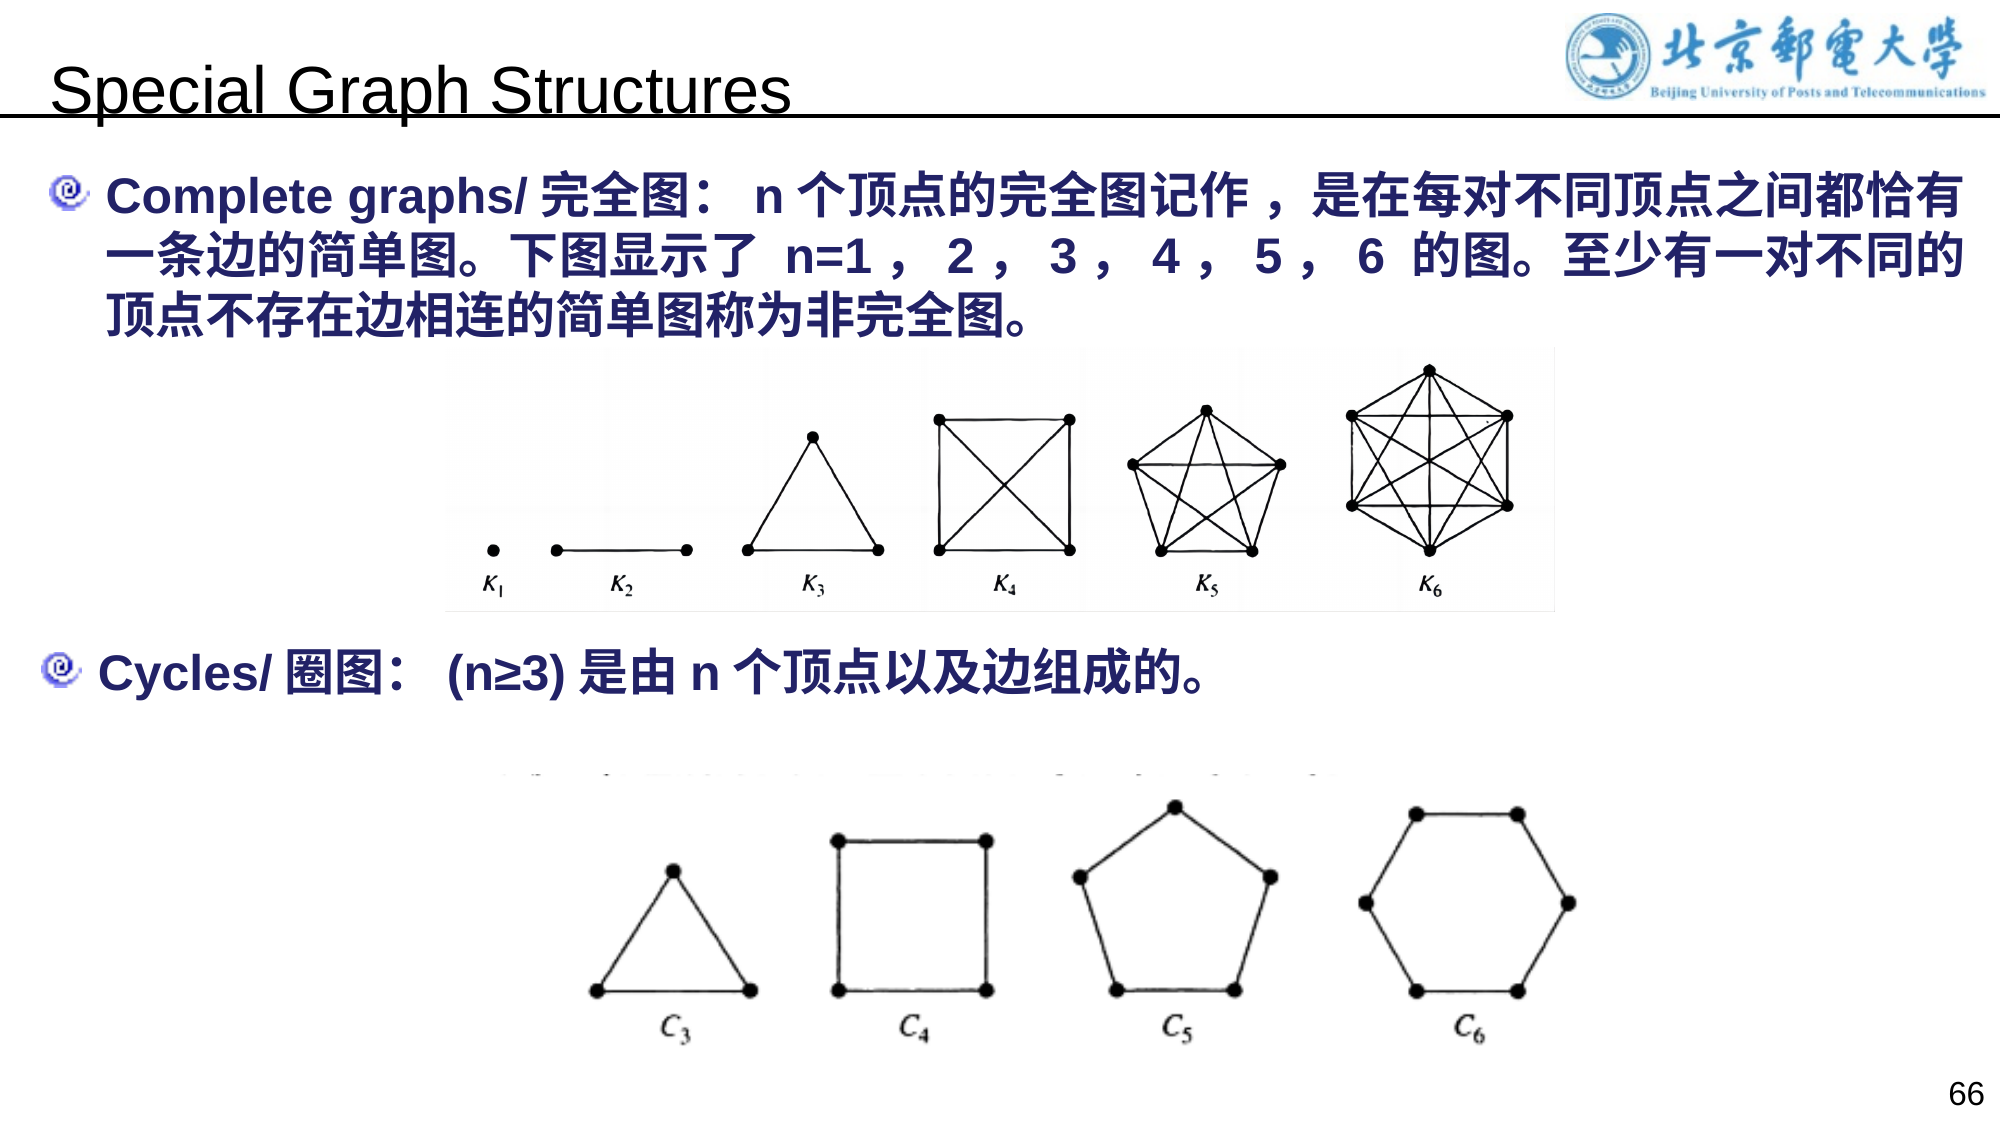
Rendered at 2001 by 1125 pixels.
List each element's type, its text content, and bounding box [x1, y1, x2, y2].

picture [479, 774, 1606, 1063]
picture [1849, 13, 1988, 101]
picture [41, 652, 82, 688]
picture [445, 347, 1555, 613]
text_box Special Graph Structures [34, 0, 1849, 135]
picture [49, 175, 90, 211]
